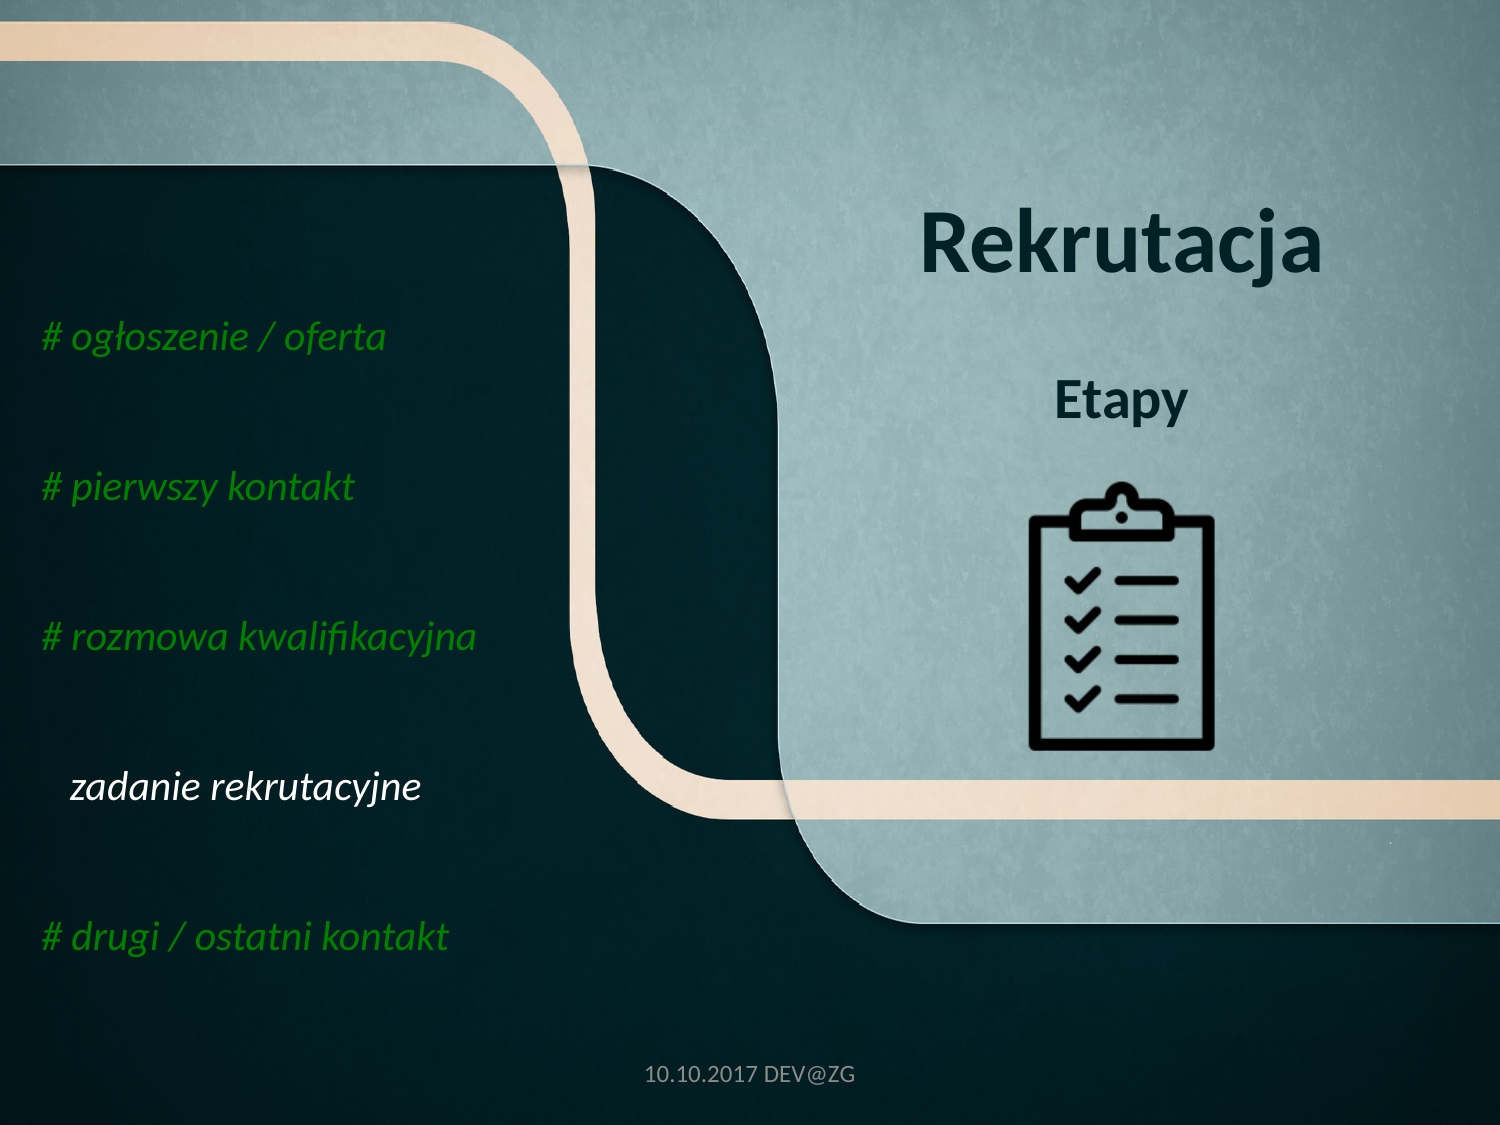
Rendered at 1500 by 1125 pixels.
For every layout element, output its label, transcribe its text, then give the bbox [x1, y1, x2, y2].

text_box Rekrutacja Etapy [761, 148, 1483, 462]
picture [0, 0, 1500, 1125]
text_box # ogłoszenie / oferta # pierwszy kontakt # rozmowa kwalifikacyjna zadanie rekrutacyjne # drugi / ostatni kontakt [41, 308, 479, 960]
footer 10.10.2017 DEV@ZG [512, 1042, 988, 1103]
